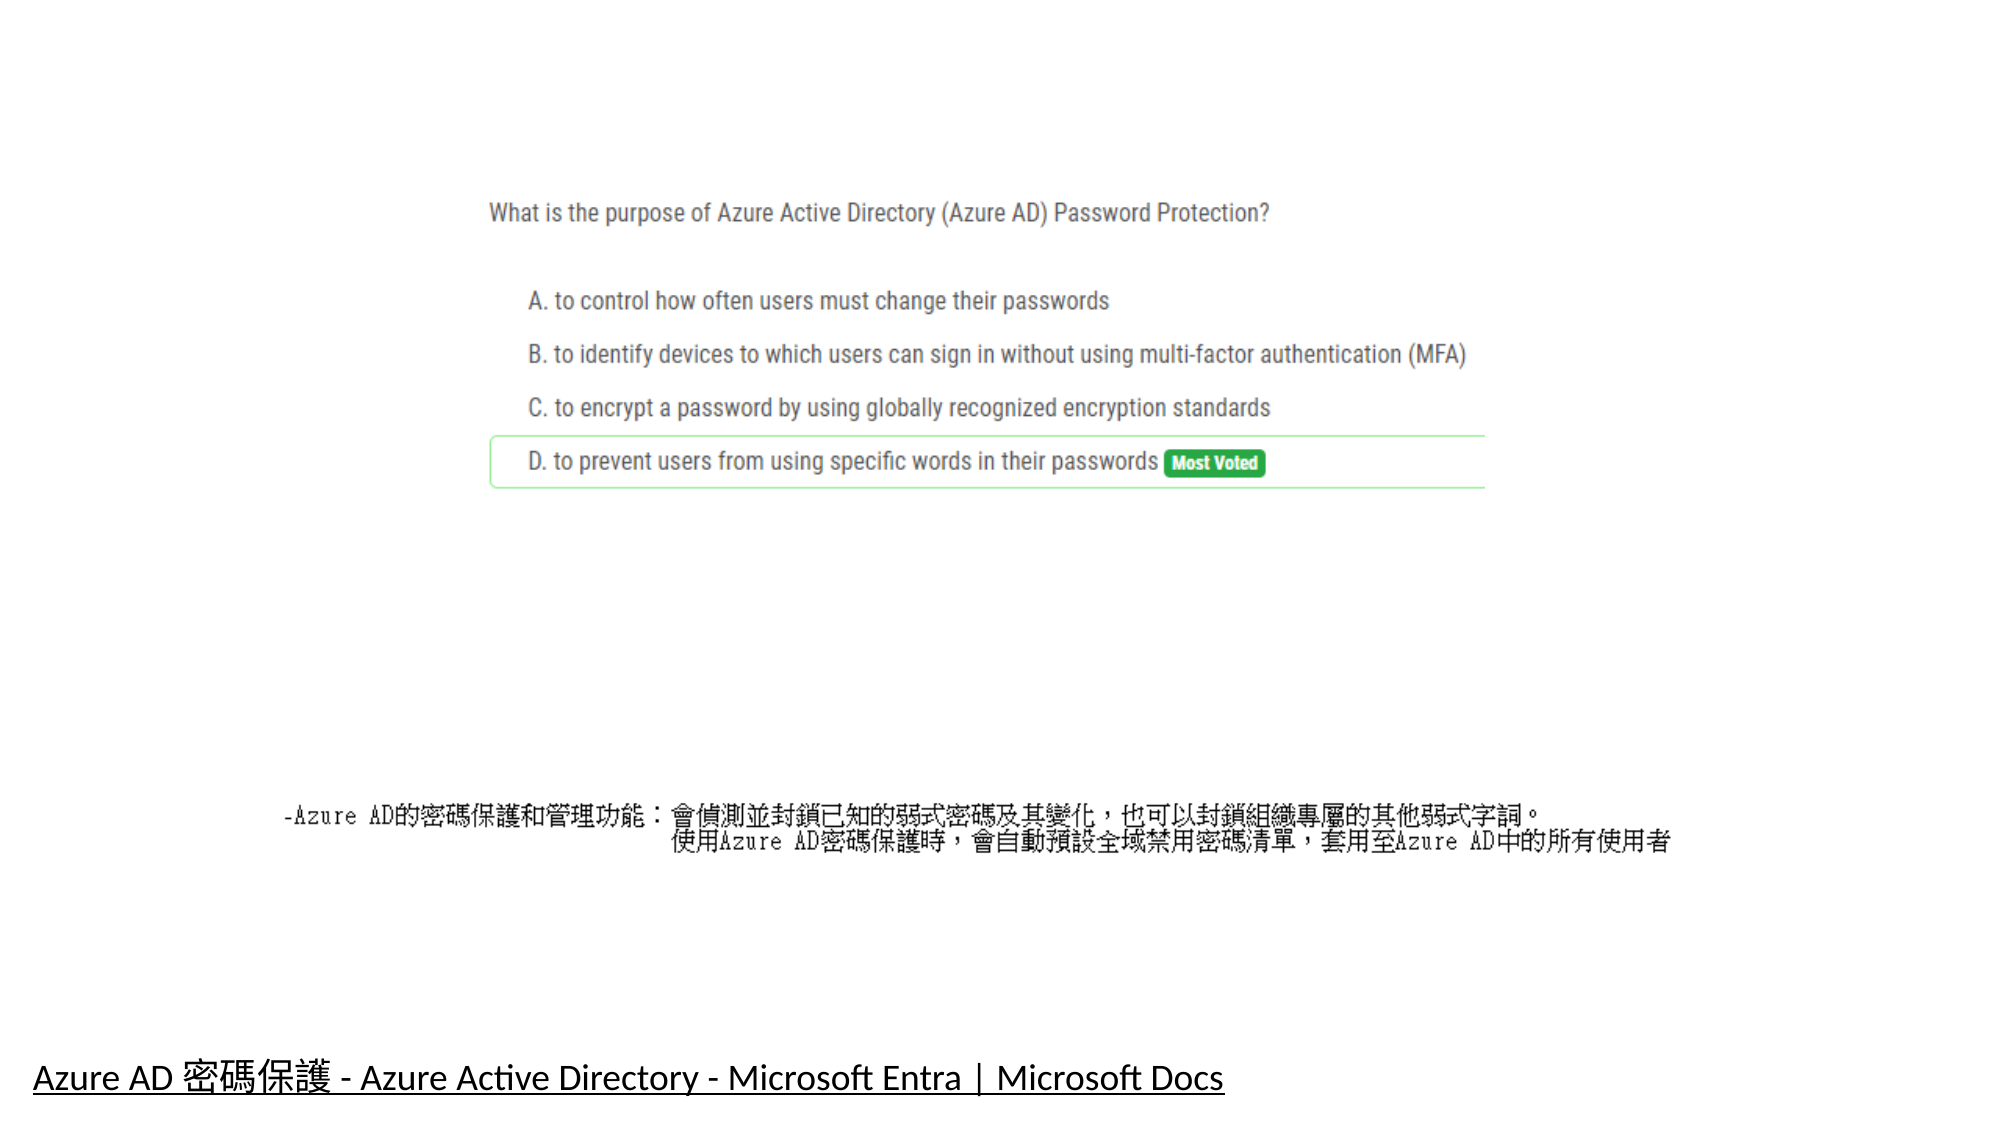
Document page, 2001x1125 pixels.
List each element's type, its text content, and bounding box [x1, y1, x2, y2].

picture [276, 786, 1677, 869]
text_box Azure AD 密碼保護 - Azure Active Directory - Microsoft Entra | Microsoft Docs [17, 1045, 1525, 1106]
picture [468, 173, 1485, 503]
